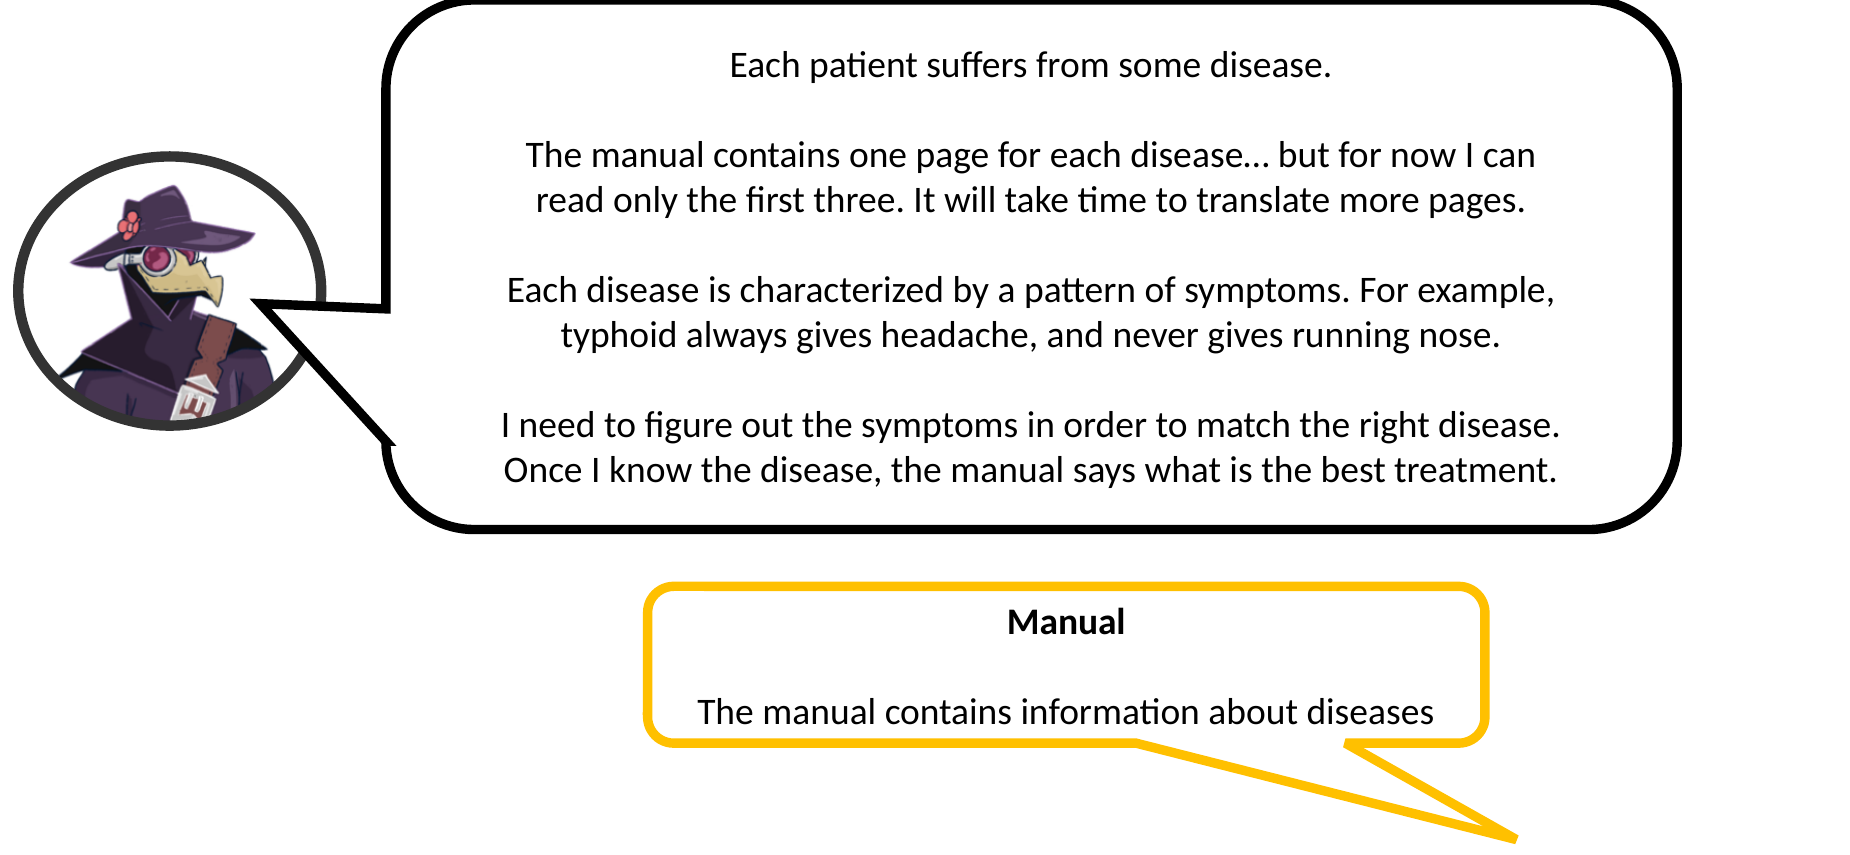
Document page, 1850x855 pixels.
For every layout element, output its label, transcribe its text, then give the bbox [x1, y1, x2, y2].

text_box Each patient suffers from some disease. The manual contains one page for each disease… but for now I can read only the first three. It will take time to translate more pages. Each disease is characterized by a pattern of symptoms. For example, typhoid always gives headache, and never gives running nose. I need to figure out the symptoms in order to match the right disease. Once I know the disease, the manual says what is the best treatment. [322, 0, 1679, 531]
picture [18, 156, 322, 426]
text_box Manual The manual contains information about diseases [646, 585, 1517, 841]
